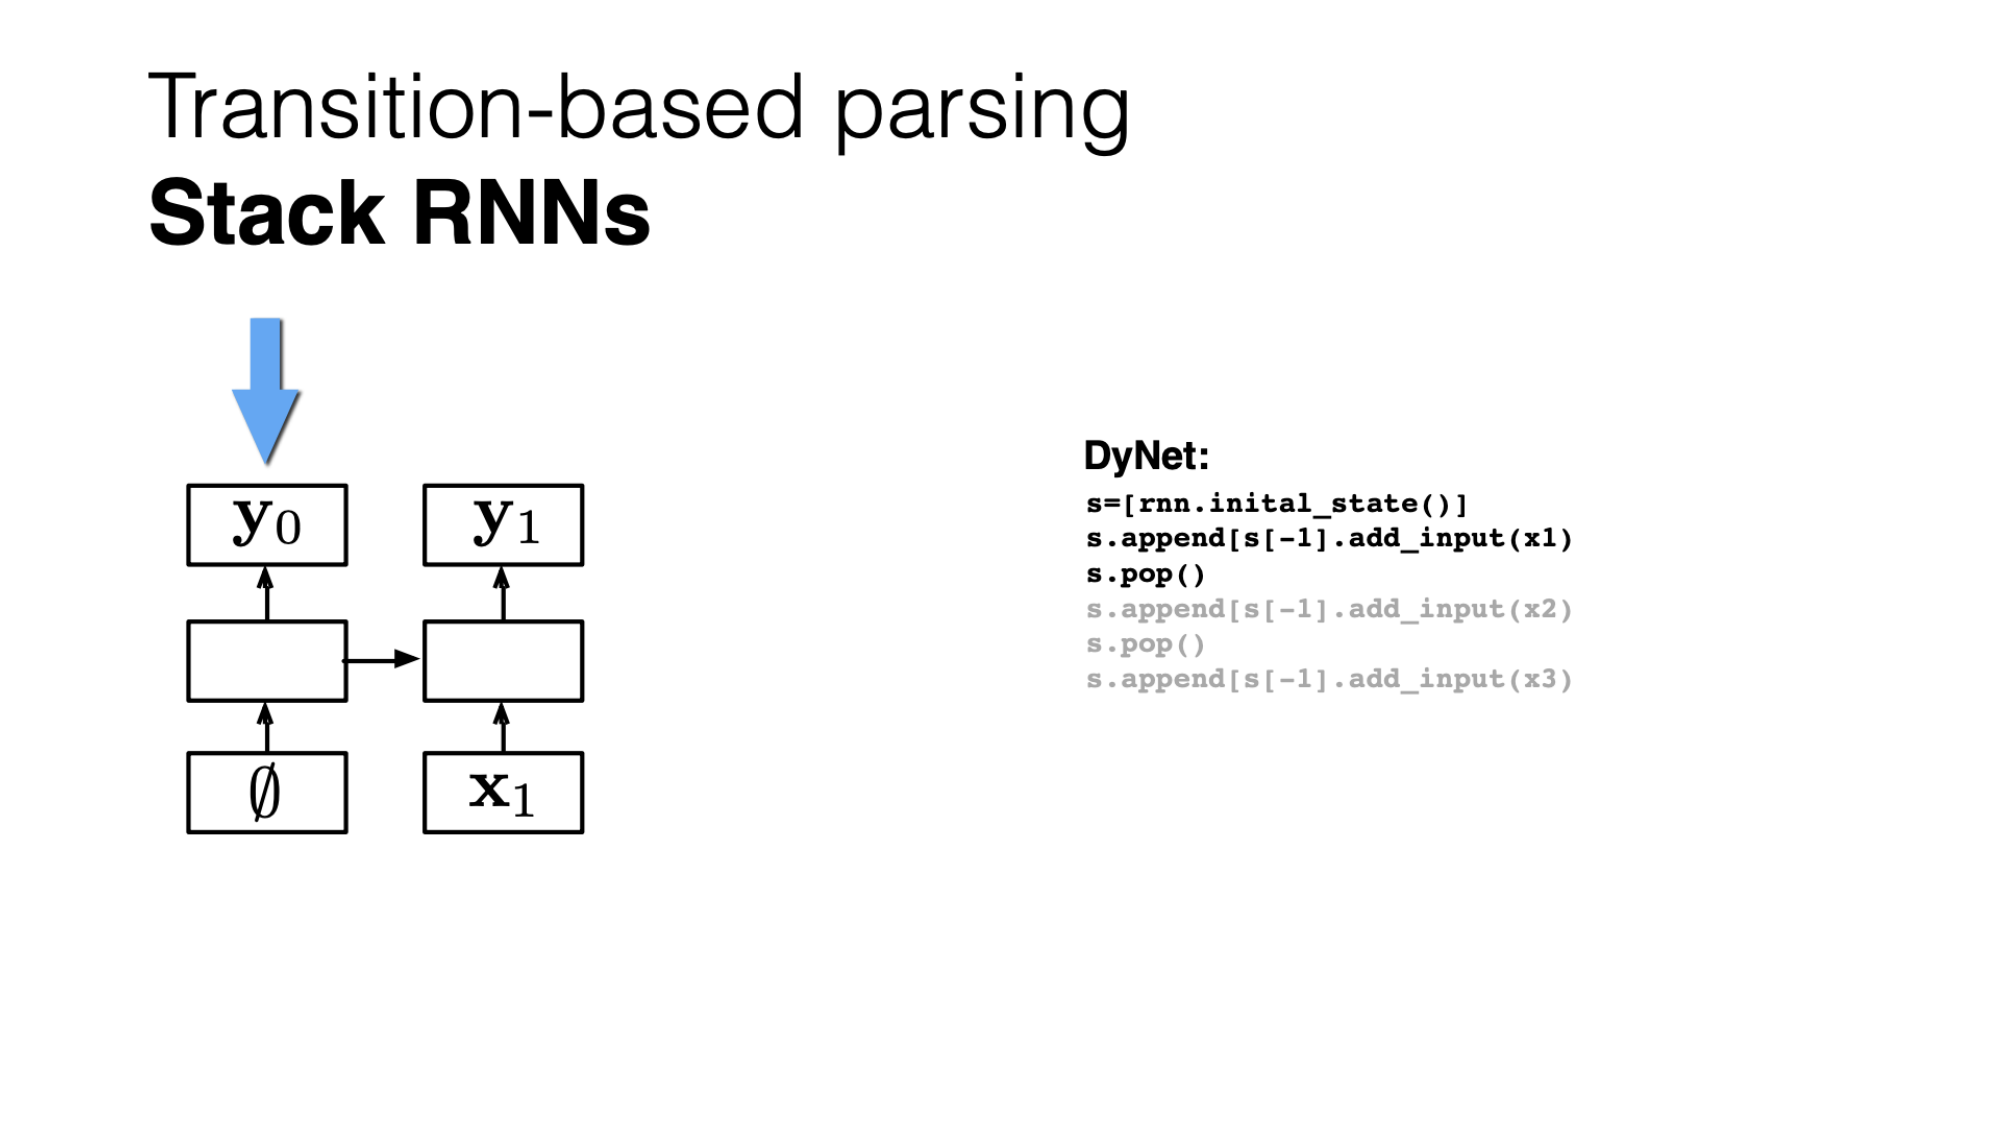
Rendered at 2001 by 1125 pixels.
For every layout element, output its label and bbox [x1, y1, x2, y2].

picture [137, 59, 1575, 921]
